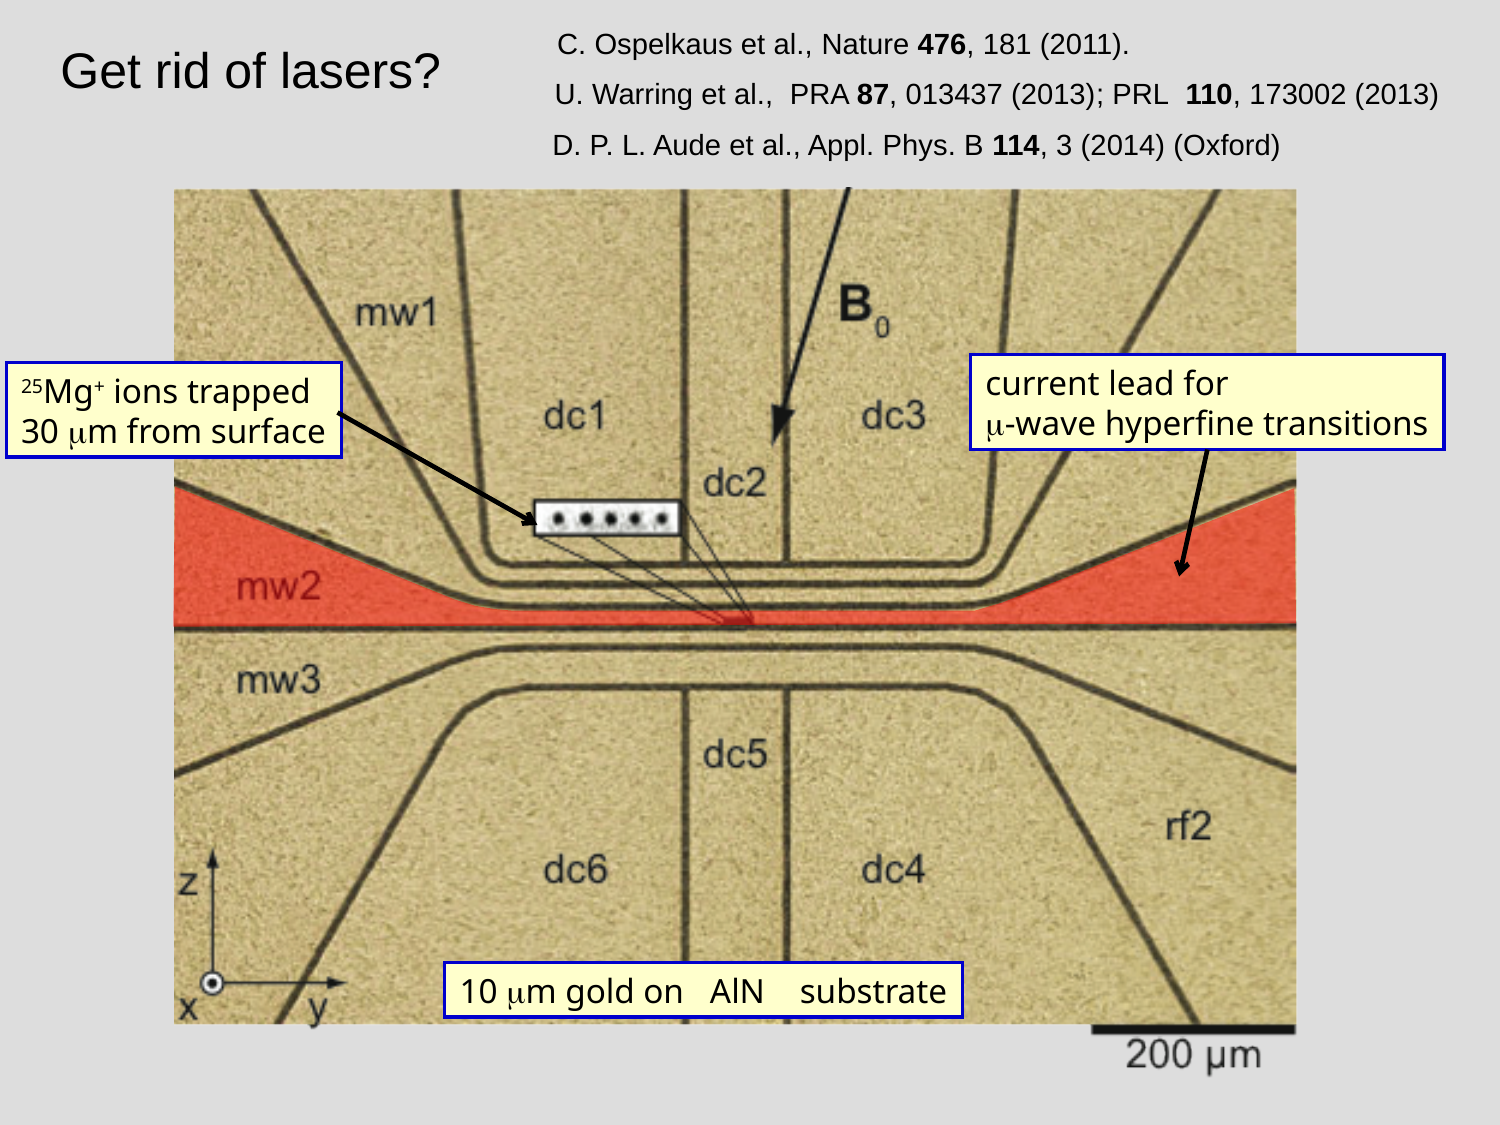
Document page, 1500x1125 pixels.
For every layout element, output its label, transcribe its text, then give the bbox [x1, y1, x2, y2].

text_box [337, 412, 538, 526]
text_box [1178, 450, 1208, 577]
text_box current lead for -wave hyperfine transitions [1304, 354, 1444, 450]
text_box 25Mg+ ions trapped 30 mm from surface [6, 362, 169, 457]
text_box U. Warring et al., PRA 87, 013437 (2013); PRL 110, 173002 (2013) [539, 68, 1455, 119]
text_box Get rid of lasers? [45, 31, 457, 106]
text_box D. P. L. Aude et al., Appl. Phys. B 114, 3 (2014) (Oxford) [537, 118, 1305, 169]
text_box C. Ospelkaus et al., Nature 476, 181 (2011). [542, 17, 1146, 68]
picture [174, 187, 1301, 1083]
